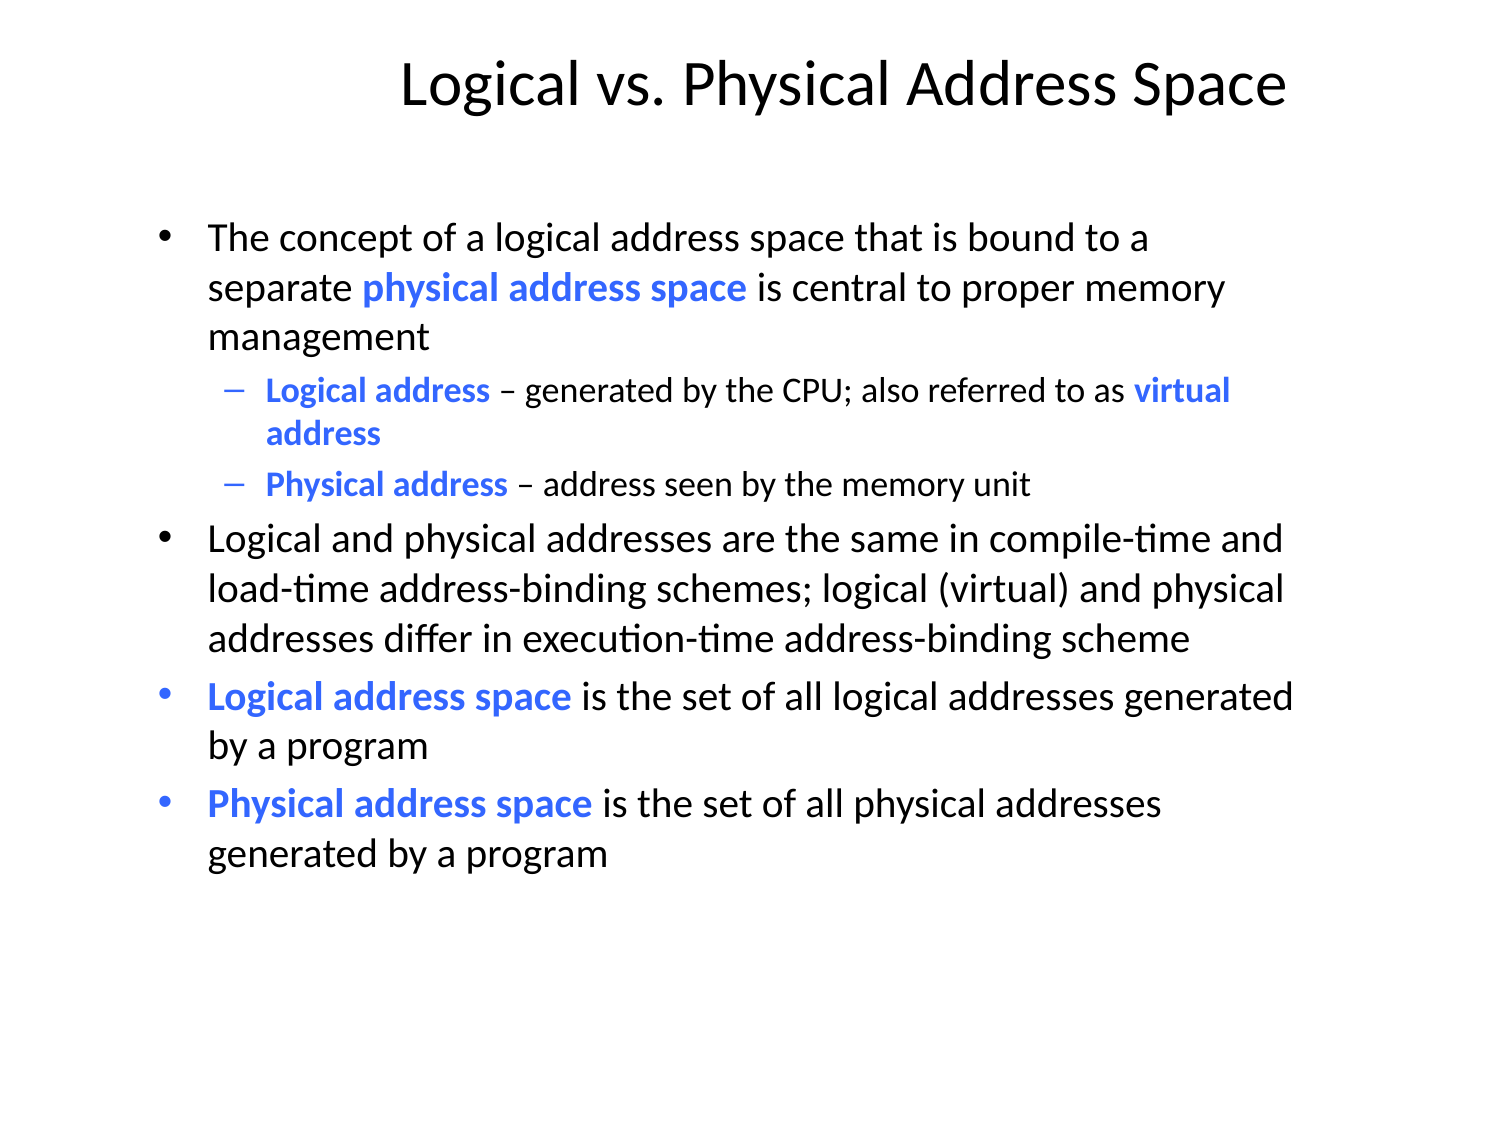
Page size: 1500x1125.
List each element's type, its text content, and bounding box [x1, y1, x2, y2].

text_box Logical vs. Physical Address Space [225, 32, 1464, 127]
text_box The concept of a logical address space that is bound to a separate physical address space is central to proper memory management Logical address – generated by the CPU; also referred to as virtual address Physical address – address seen by the memory unit Logical and physical addresses are the same in compile-time and load-time address-binding schemes; logical (virtual) and physical addresses differ in execution-time address-binding scheme Logical address space is the set of all logical addresses generated by a program Physical address space is the set of all physical addresses generated by a program [143, 202, 1313, 936]
